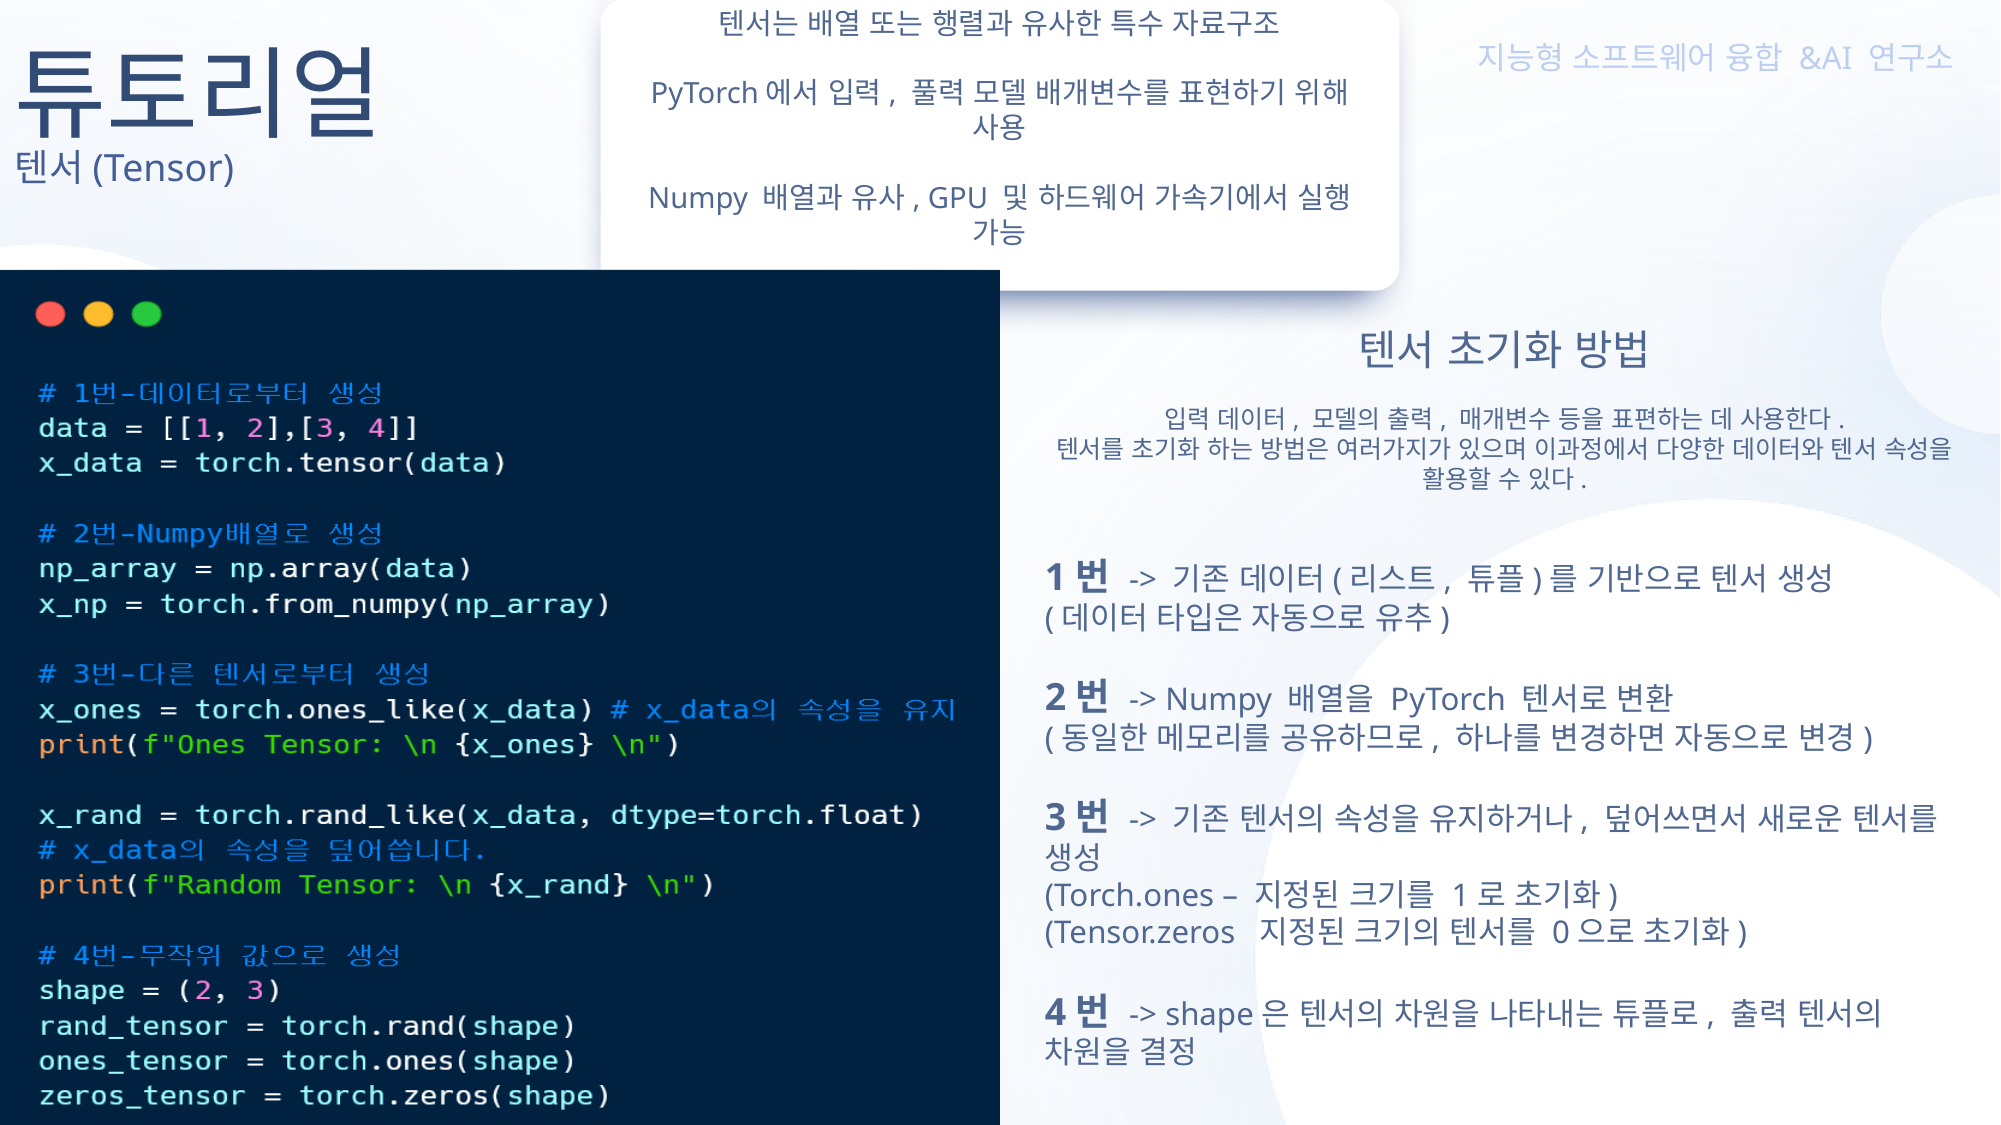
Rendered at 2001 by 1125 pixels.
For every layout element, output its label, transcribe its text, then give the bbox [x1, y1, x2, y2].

picture [0, 0, 2001, 1125]
text_box 텐서 초기화 방법 입력 데이터, 모델의 출력, 매개변수 등을 표편하는 데 사용한다. 텐서를 초기화 하는 방법은 여러가지가 있으며 이과정에서 다양한 데이터와 텐서 속성을 활용할 수 있다. 1번 -> 기존 데이터(리스트, 튜플)를 기반으로 텐서 생성 (데이터 타입은 자동으로 유추) 2번 -> Numpy 배열을 PyTorch 텐서로 변환 (동일한 메모리를 공유하므로, 하나를 변경하면 자동으로 변경) 3번 -> 기존 텐서의 속성을 유지하거나, 덮어쓰면서 새로운 텐서를 생성 (Torch.ones – 지정된 크기를 1로 초기화) (Tensor.zeros 지정된 크기의 텐서를 0으로 초기화) 4번 -> shape은 텐서의 차원을 나타내는 튜플로, 출력 텐서의 차원을 결정 [1029, 316, 1980, 1078]
text_box 텐서(Tensor) [0, 123, 509, 197]
text_box 텐서는 배열 또는 행렬과 유사한 특수 자료구조 PyTorch에서 입력, 풀력 모델 배개변수를 표현하기 위해 사용 Numpy 배열과 유사, GPU 및 하드웨어 가속기에서 실행 가능 [598, 0, 1401, 293]
text_box 튜토리얼 [0, 0, 606, 158]
